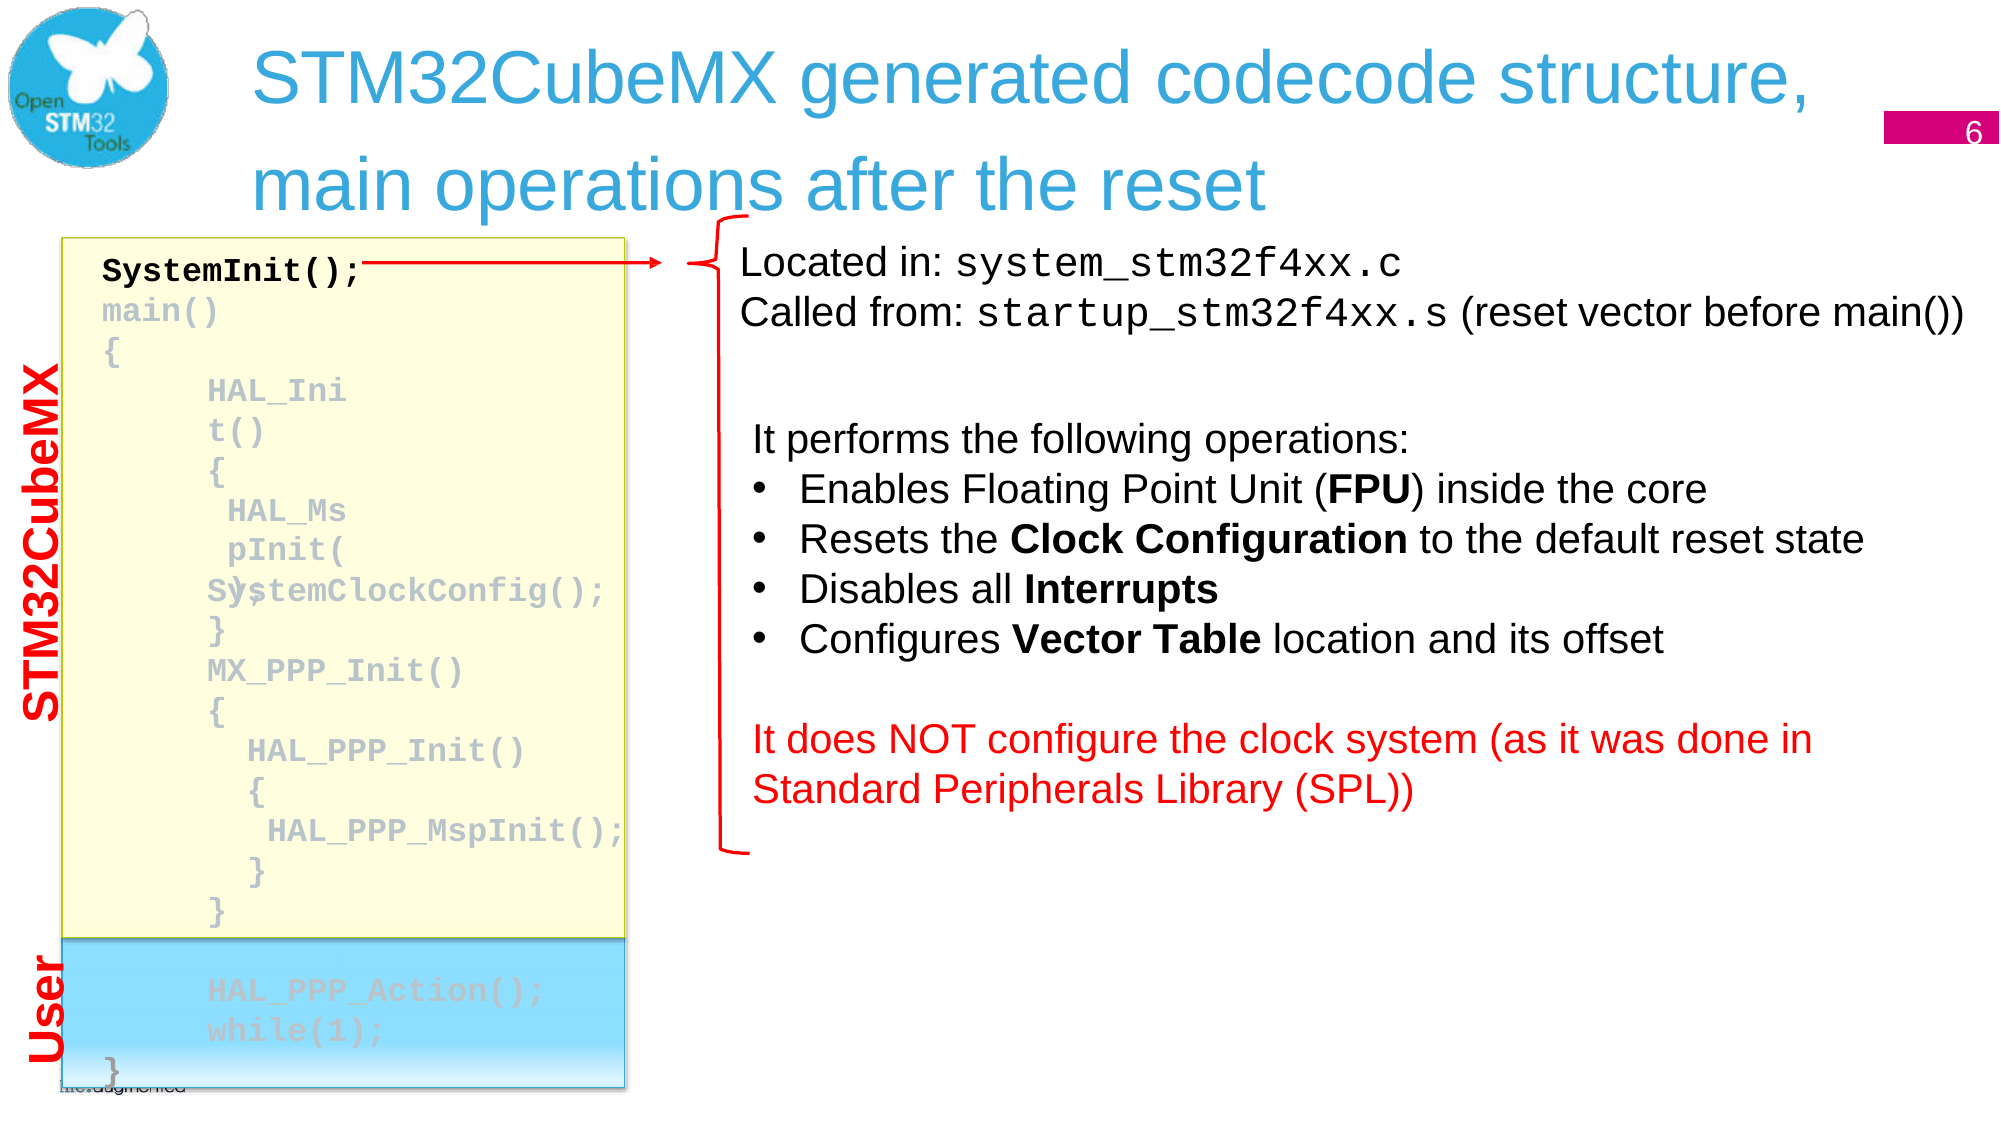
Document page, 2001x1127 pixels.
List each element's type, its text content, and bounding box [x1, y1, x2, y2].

text_box [62, 949, 625, 1088]
text_box [54, 233, 633, 360]
text_box User [13, 952, 75, 1068]
text_box [62, 237, 625, 938]
text_box SystemInit(); main() { HAL_Init() { HAL_MspInit(); } [100, 248, 510, 648]
text_box } [100, 1048, 125, 1089]
text_box It does NOT configure the clock system (as it was done in Standard Peripherals Library (SPL)) [750, 712, 1815, 813]
text_box STM32CubeMX [7, 360, 69, 726]
text_box Enables Floating Point Unit (FPU) inside the core Resets the Clock Configuration to the default reset state Disables all Interrupts Configures Vector Table location and its offset [750, 462, 1868, 663]
text_box HAL_PPP_Action(); while(1); [205, 968, 550, 1049]
text_box [688, 215, 750, 854]
title STM32CubeMX generated codecode structure, main operations after the reset [101, 12, 1900, 333]
picture [49, 1068, 196, 1103]
text_box 6 [1962, 110, 1986, 151]
text_box [362, 256, 663, 270]
text_box [1986, 111, 2000, 144]
text_box [1900, 111, 1962, 144]
text_box MX_PPP_Init() { HAL_PPP_Init() { [204, 648, 530, 808]
text_box [54, 949, 633, 1099]
text_box It performs the following operations: [750, 412, 1415, 462]
text_box Located in: system_stm32f4xx.c Called from: startup_stm32f4xx.s (reset vector before main()) [749, 234, 1969, 335]
text_box [0, 0, 177, 177]
text_box SystemClockConfig(); [204, 568, 610, 609]
text_box HAL_PPP_MspInit(); } } [205, 808, 630, 929]
text_box [54, 265, 633, 949]
